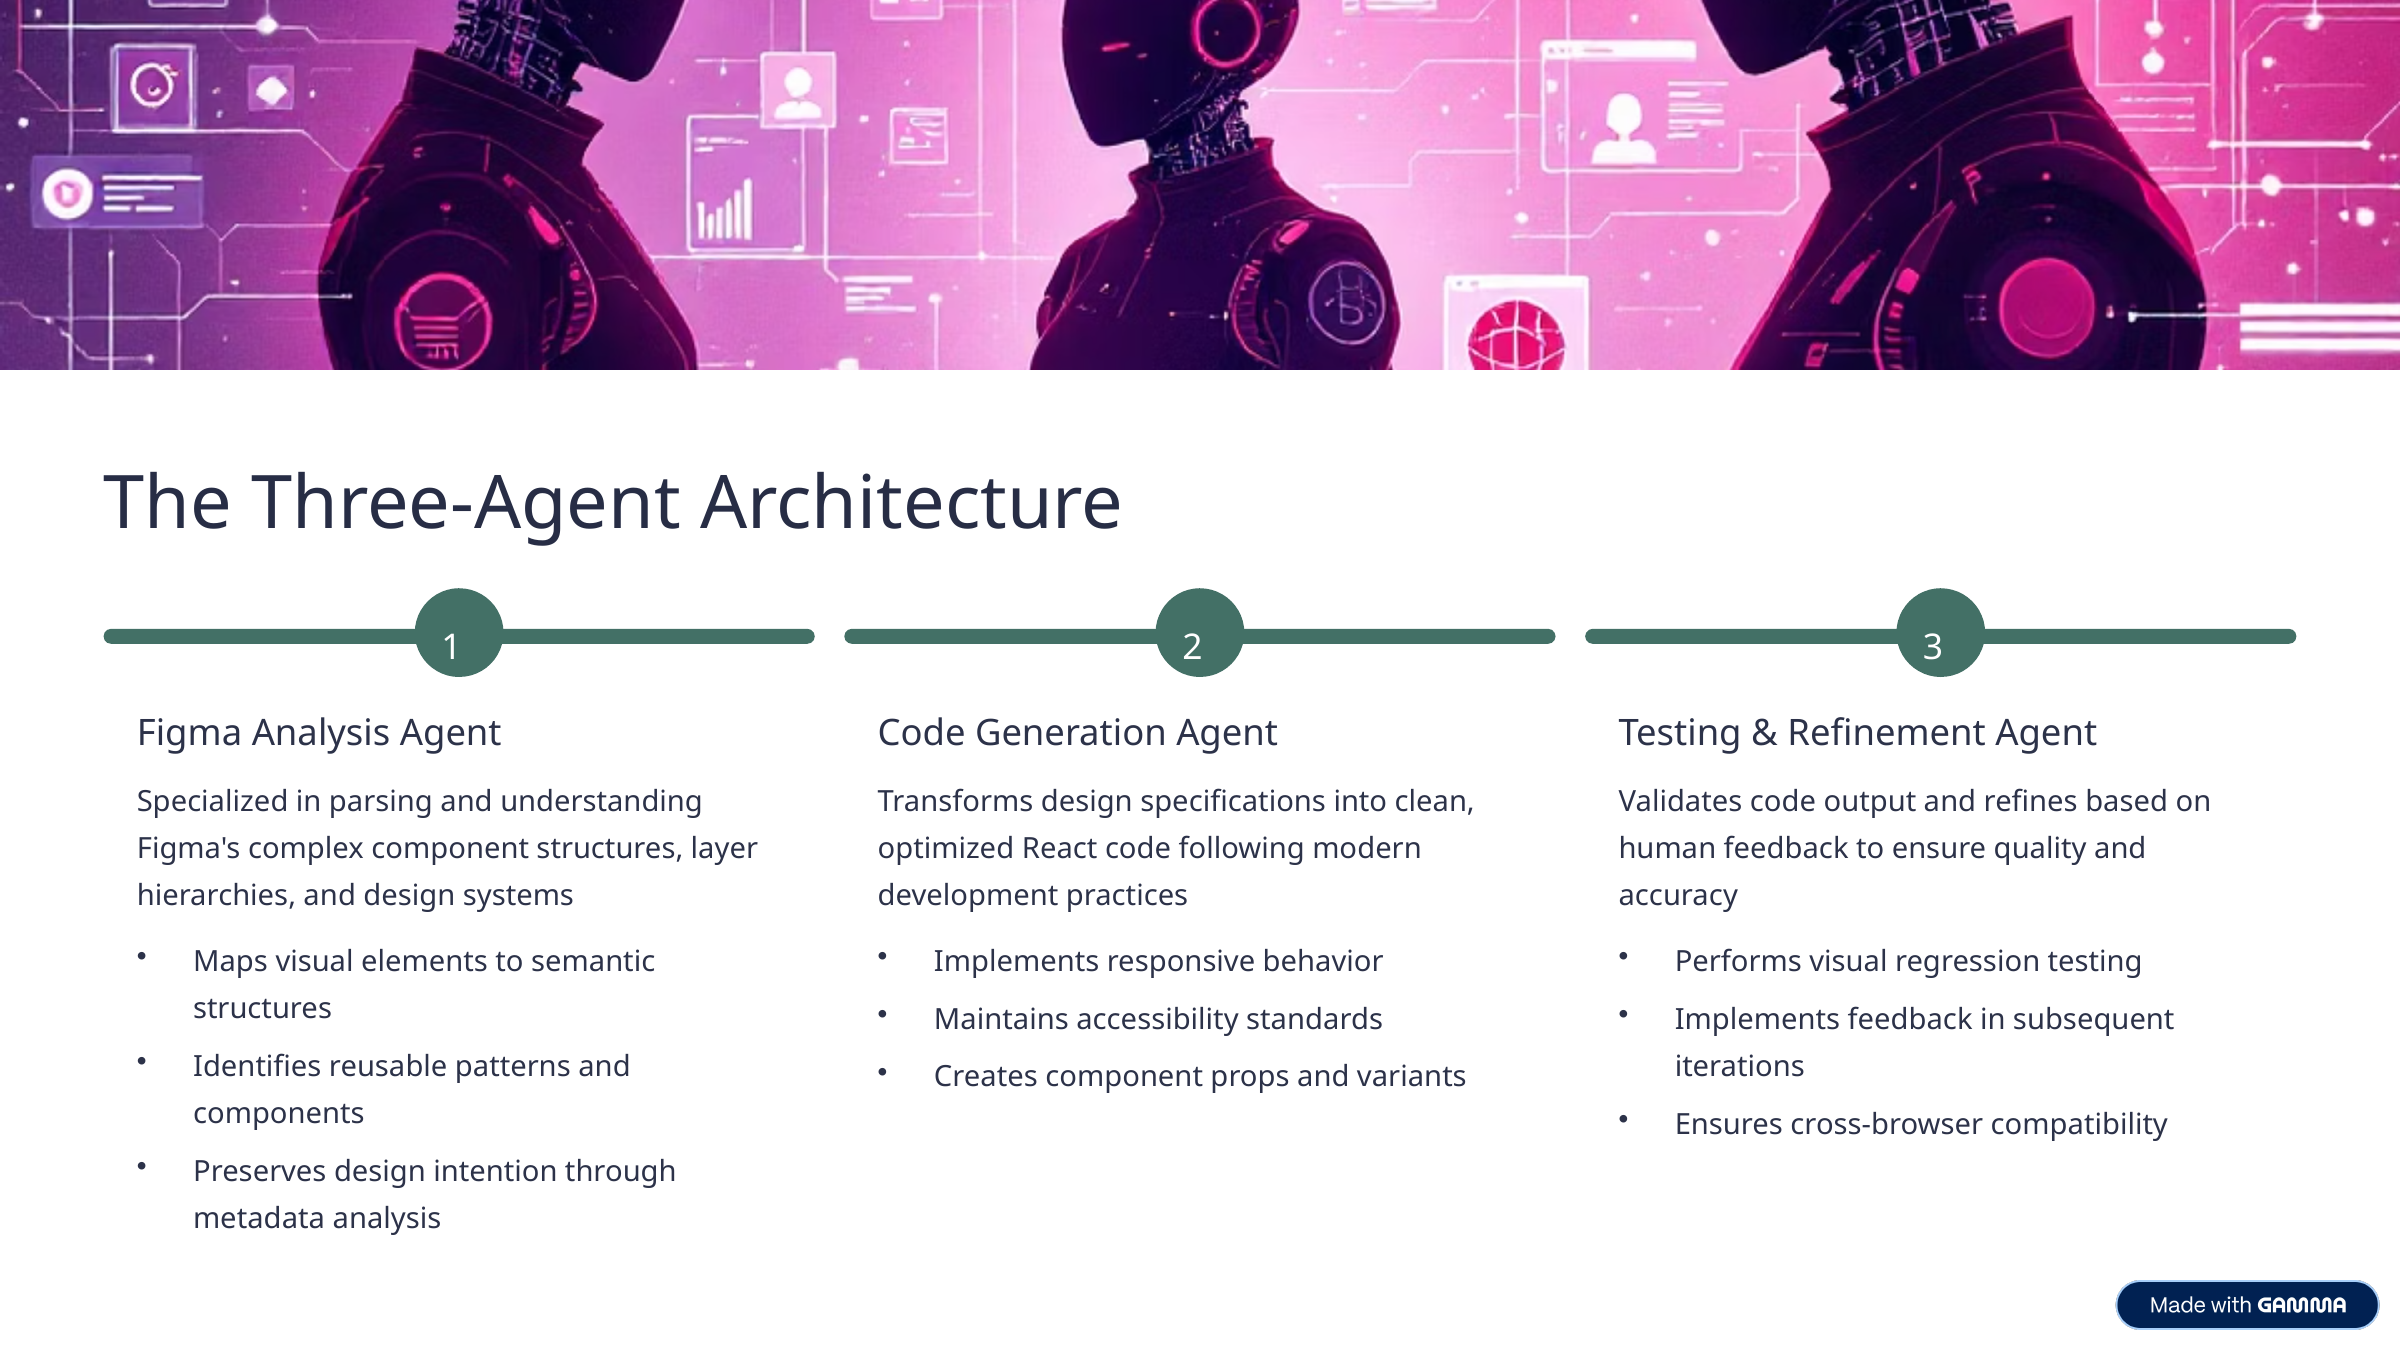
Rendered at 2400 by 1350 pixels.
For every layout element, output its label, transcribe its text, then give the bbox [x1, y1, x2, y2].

text_box Code Generation Agent [877, 706, 1258, 753]
text_box [1984, 628, 2297, 644]
text_box [1155, 588, 1245, 678]
text_box [414, 588, 504, 678]
picture [0, 0, 2400, 370]
text_box Preserves design intention through metadata analysis [136, 1140, 782, 1236]
text_box Creates component props and variants [877, 1045, 1523, 1094]
text_box [503, 628, 815, 644]
text_box Maintains accessibility standards [877, 988, 1523, 1036]
text_box Identifies reusable patterns and components [136, 1035, 782, 1131]
text_box Specialized in parsing and understanding Figma's complex component structures, layer hierarchies, and design systems [136, 770, 782, 913]
text_box [844, 628, 1156, 644]
text_box Figma Analysis Agent [136, 706, 507, 753]
text_box [844, 642, 1556, 1269]
text_box The Three-Agent Architecture [103, 451, 1081, 544]
text_box Implements feedback in subsequent iterations [1618, 988, 2263, 1083]
text_box Maps visual elements to semantic structures [136, 930, 782, 1026]
text_box [1896, 588, 1986, 678]
text_box [1244, 628, 1556, 644]
text_box Validates code output and refines based on human feedback to ensure quality and accuracy [1618, 770, 2263, 913]
text_box [103, 628, 416, 644]
text_box [103, 642, 815, 1269]
text_box Transforms design specifications into clean, optimized React code following modern development practices [877, 770, 1523, 913]
text_box [1585, 628, 1897, 644]
text_box 3 [1923, 610, 1959, 655]
text_box Testing & Refinement Agent [1618, 706, 2072, 753]
text_box 1 [441, 610, 477, 655]
picture [2106, 1271, 2389, 1339]
text_box Implements responsive behavior [877, 930, 1523, 978]
text_box 2 [1182, 610, 1218, 655]
text_box Ensures cross-browser compatibility [1618, 1093, 2263, 1141]
text_box Performs visual regression testing [1618, 930, 2263, 978]
text_box [1585, 642, 2297, 1269]
